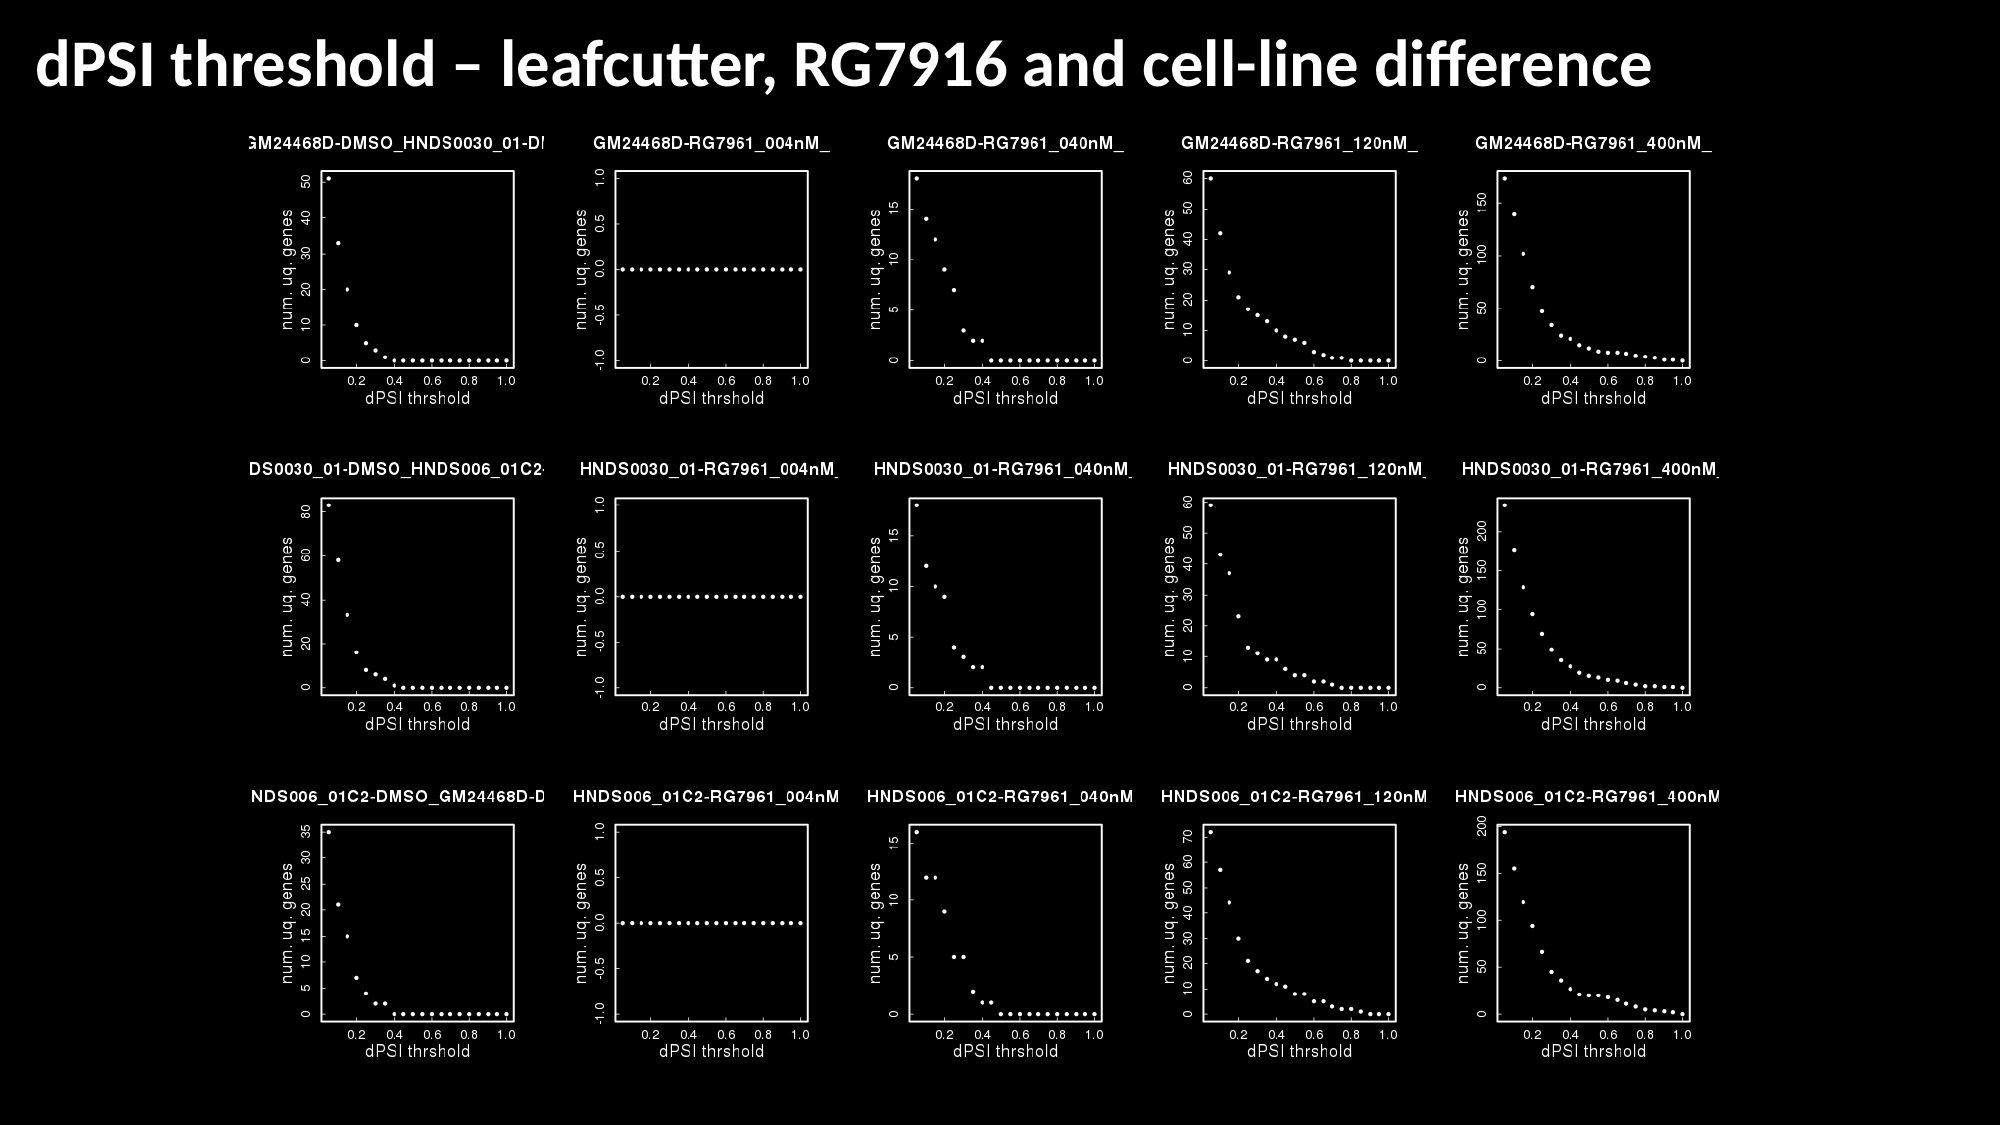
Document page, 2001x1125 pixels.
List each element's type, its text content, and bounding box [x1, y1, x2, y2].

picture [249, 113, 1719, 1093]
text_box dPSI threshold – leafcutter, RG7916 and cell-line difference [20, 12, 1913, 108]
